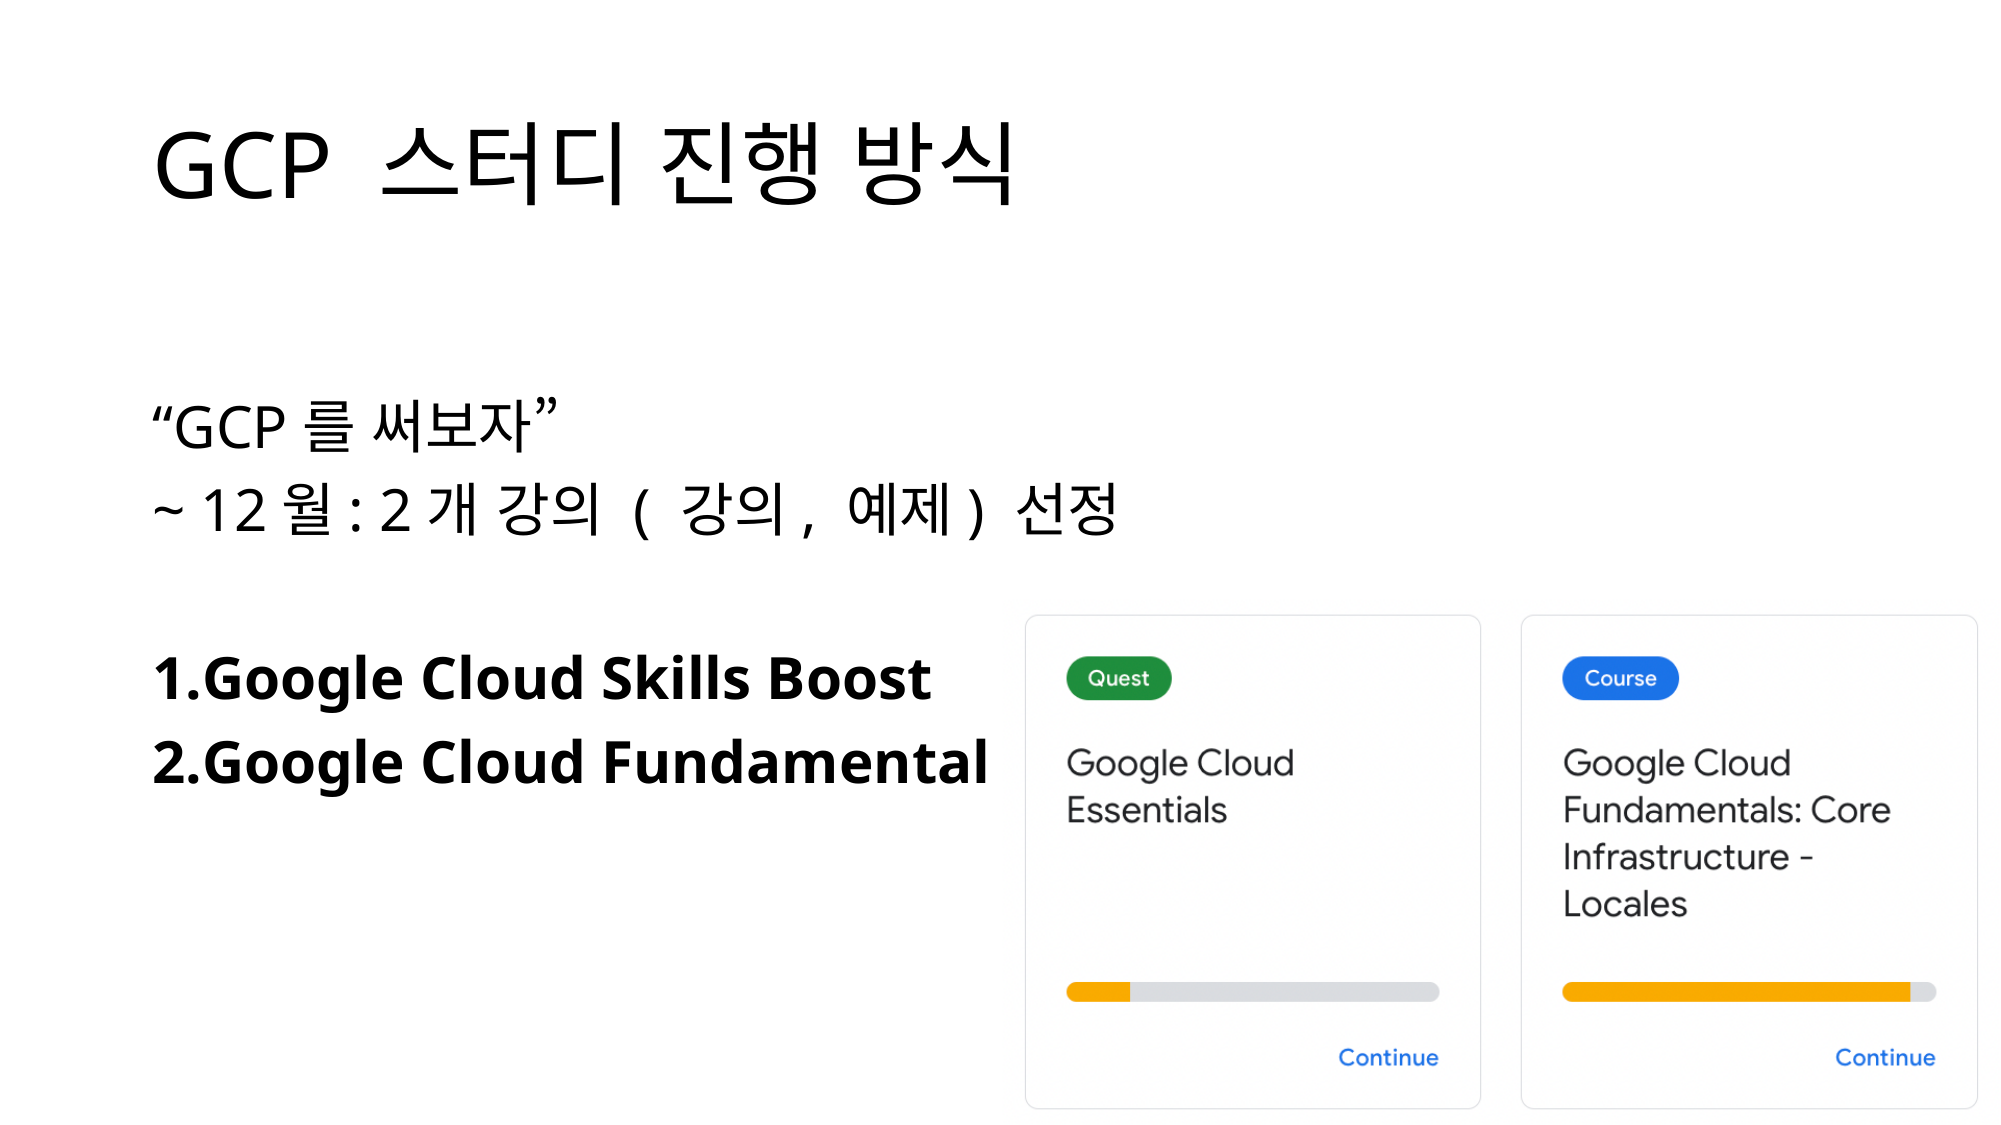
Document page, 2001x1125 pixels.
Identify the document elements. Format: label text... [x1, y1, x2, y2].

title GCP 스터디 진행 방식 [137, 59, 1863, 278]
picture [1002, 599, 2000, 1125]
list “GCP를 써보자” ~ 12월: 2개 강의 ( 강의, 예제) 선정 Google Cloud Skills Boost Google Cloud Fundamental [137, 299, 1863, 1014]
